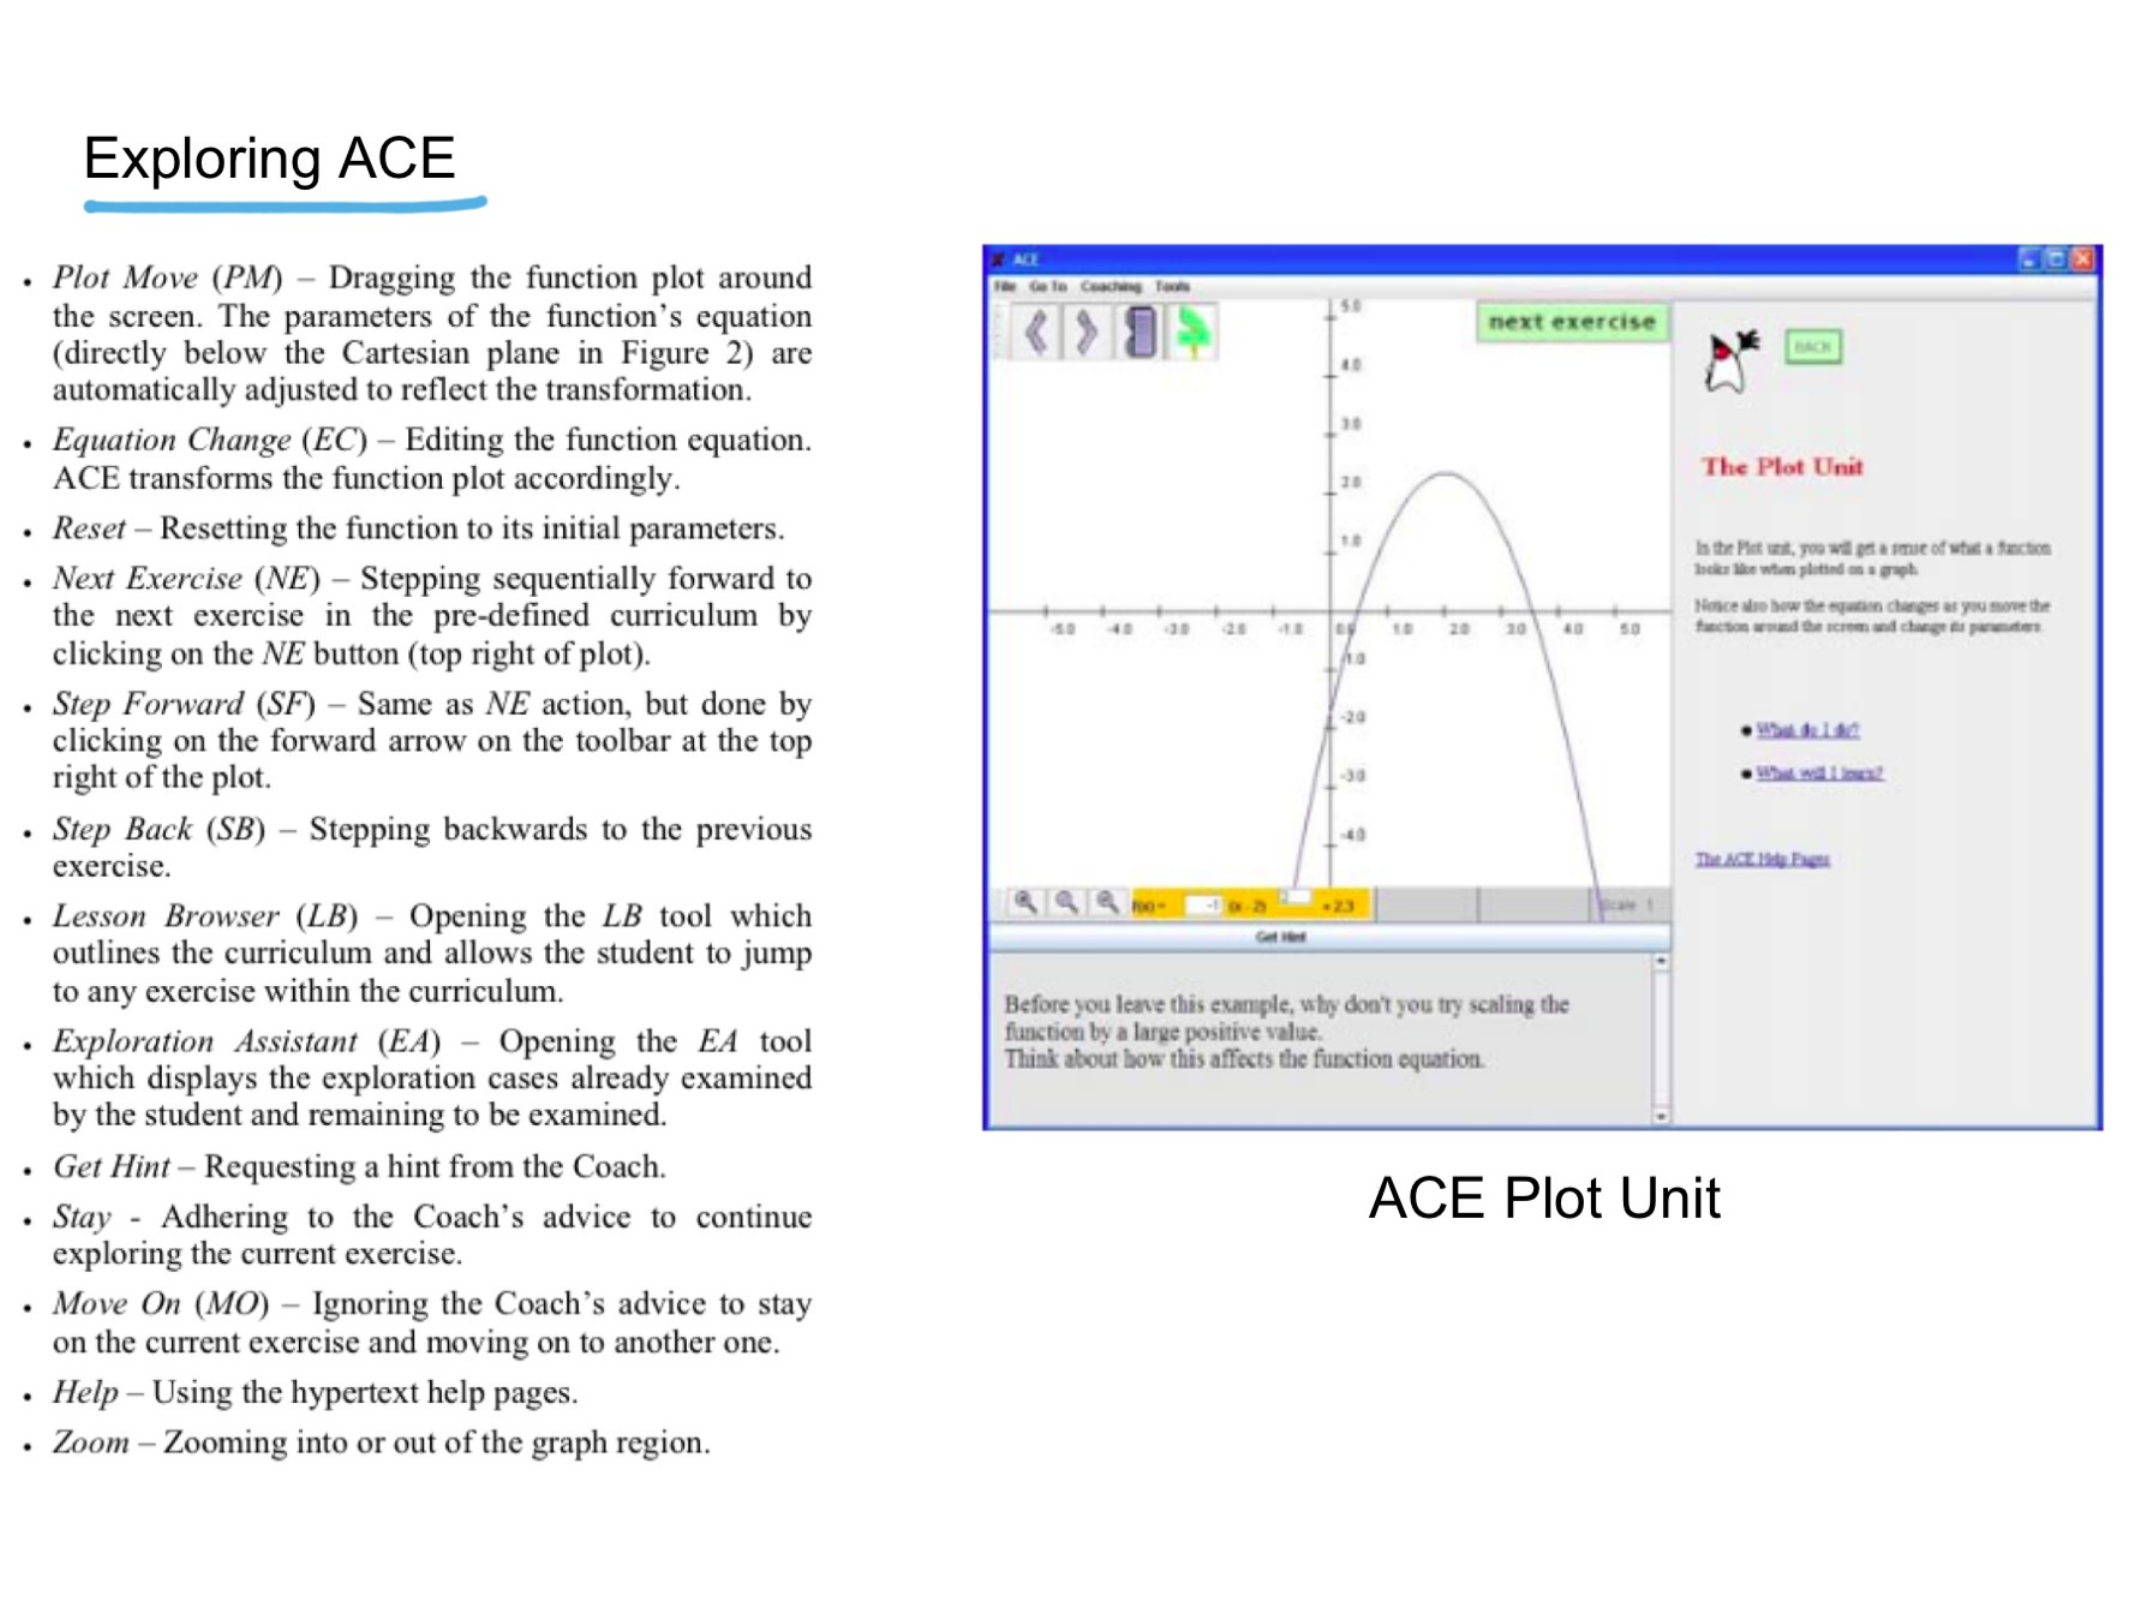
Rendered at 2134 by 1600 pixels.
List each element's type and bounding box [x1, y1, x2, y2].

picture [0, 113, 2134, 1487]
